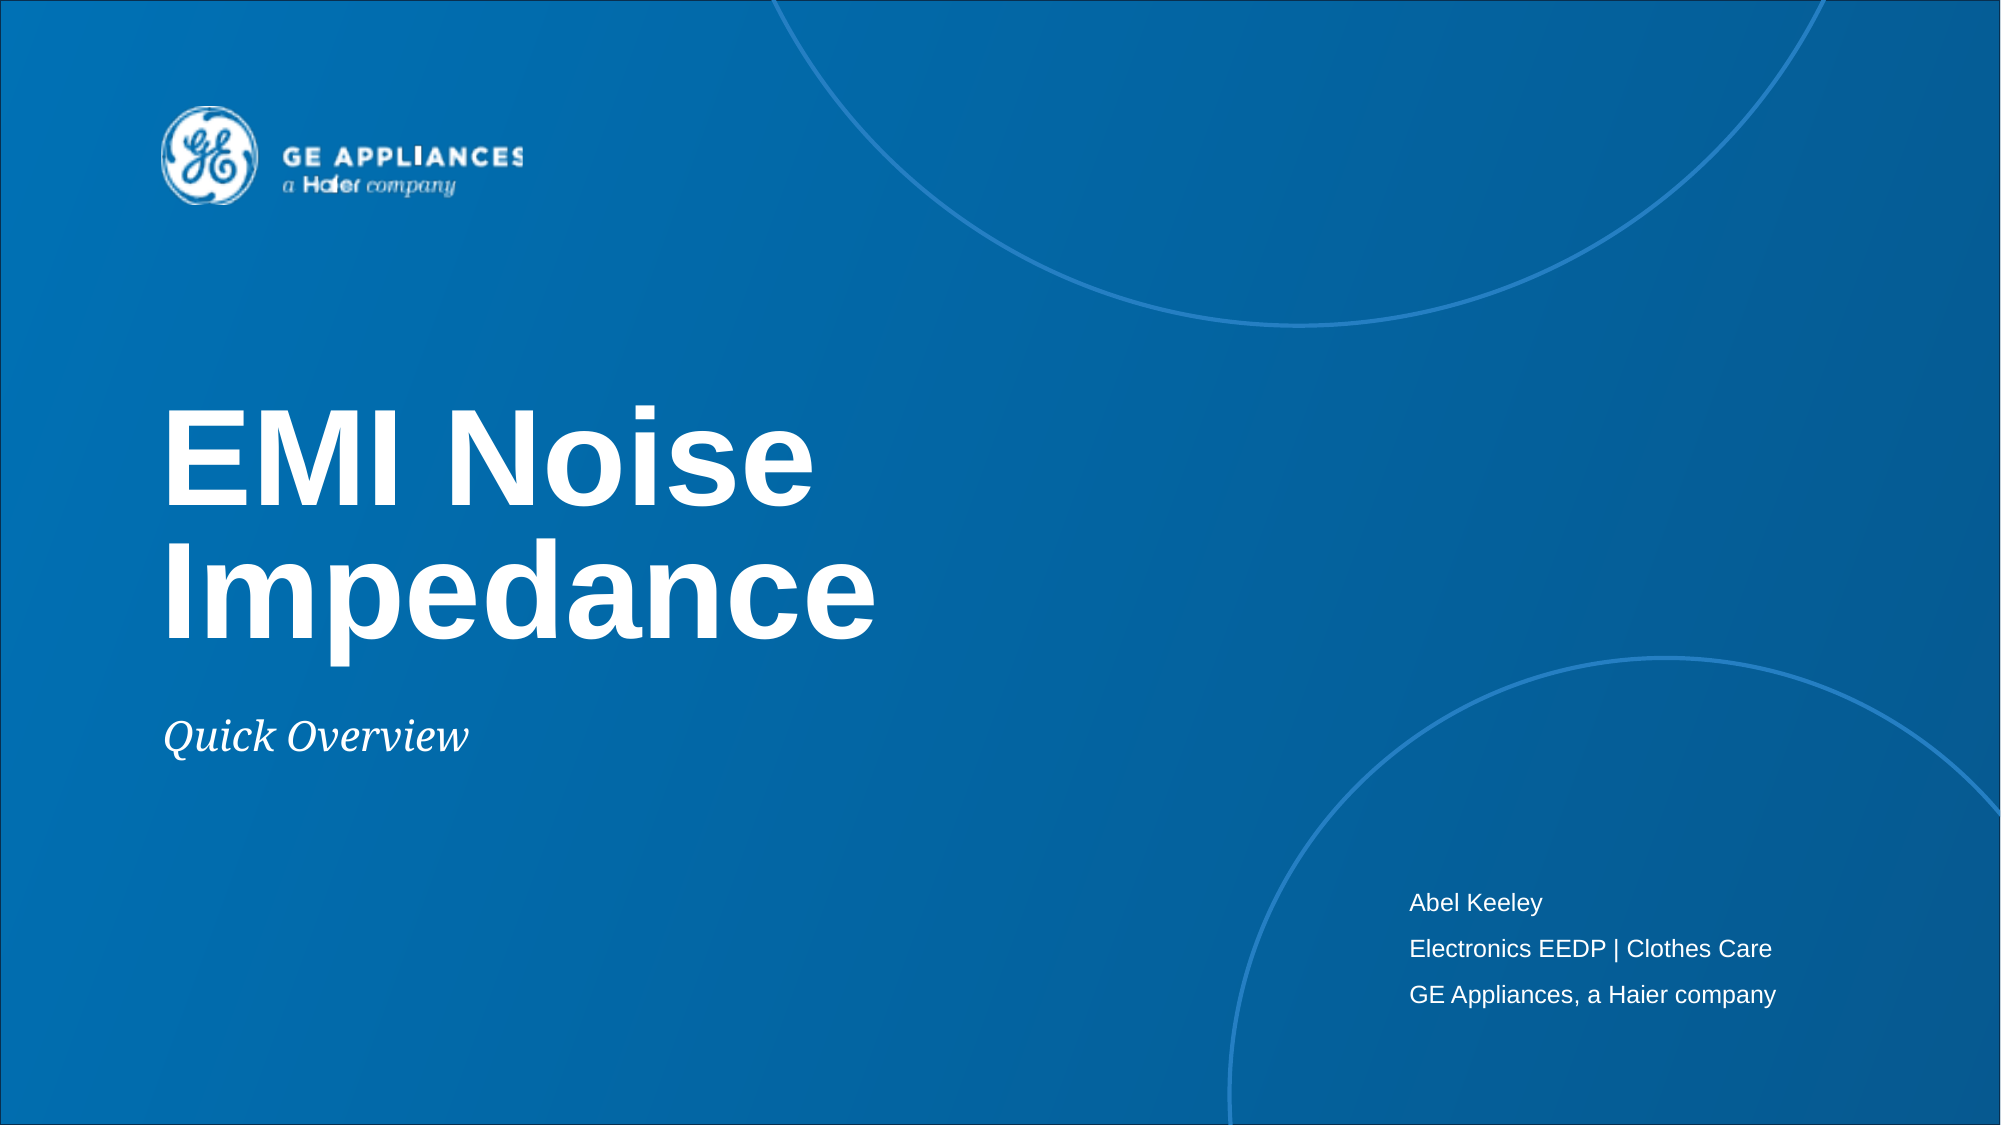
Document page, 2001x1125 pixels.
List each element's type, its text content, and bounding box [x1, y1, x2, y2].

list Quick Overview [147, 708, 1084, 805]
title EMI Noise Impedance [145, 391, 1201, 674]
list Abel Keeley Electronics EEDP | Clothes Care GE Appliances, a Haier company [1394, 883, 1946, 1040]
